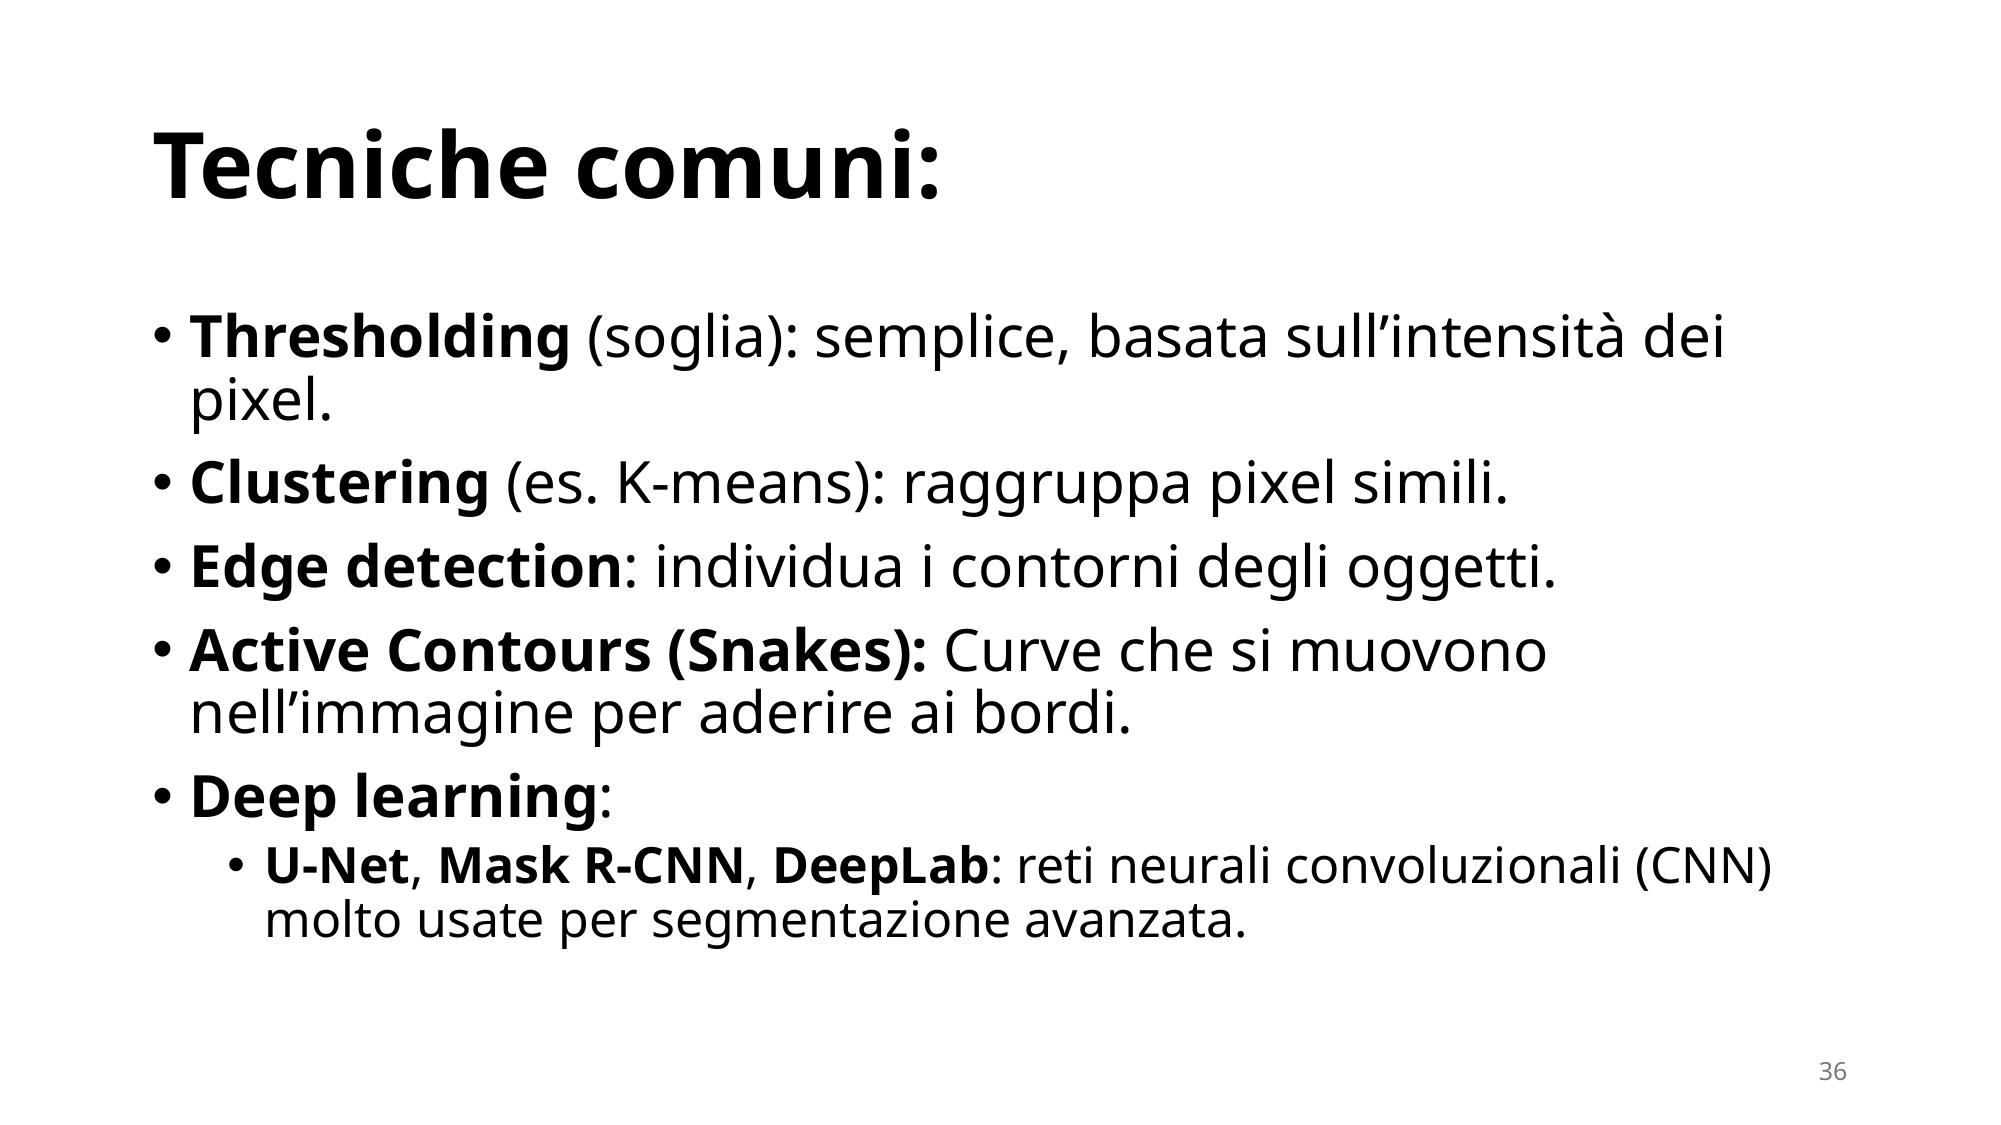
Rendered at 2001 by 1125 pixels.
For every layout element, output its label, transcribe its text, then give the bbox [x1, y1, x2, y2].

slide_number 36 [1412, 1042, 1863, 1103]
title Tecniche comuni: [137, 59, 1863, 278]
list Thresholding (soglia): semplice, basata sull’intensità dei pixel. Clustering (es. K-means): raggruppa pixel simili. Edge detection: individua i contorni degli oggetti. Active Contours (Snakes): Curve che si muovono nell’immagine per aderire ai bordi. Deep learning: U-Net, Mask R-CNN, DeepLab: reti neurali convoluzionali (CNN) molto usate per segmentazione avanzata. [137, 299, 1863, 1014]
